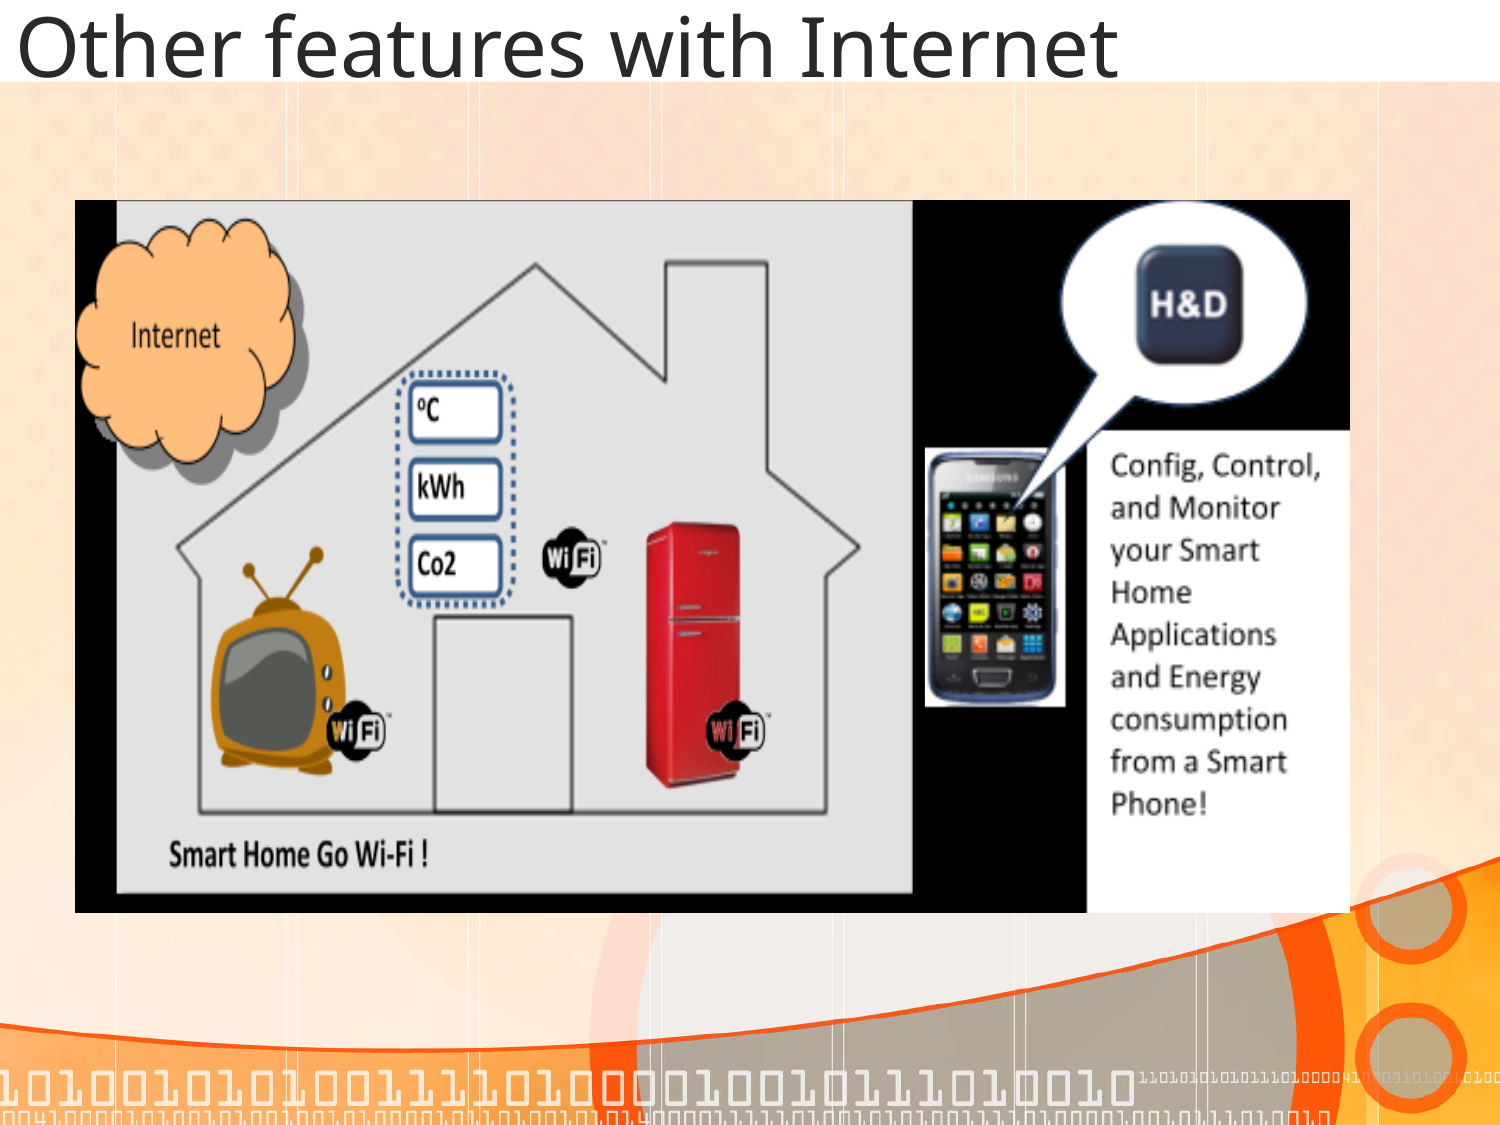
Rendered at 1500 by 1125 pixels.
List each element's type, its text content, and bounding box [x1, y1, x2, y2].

title Other features with Internet [0, 0, 1500, 100]
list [74, 199, 923, 913]
picture [0, 100, 1500, 1125]
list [924, 199, 1351, 913]
